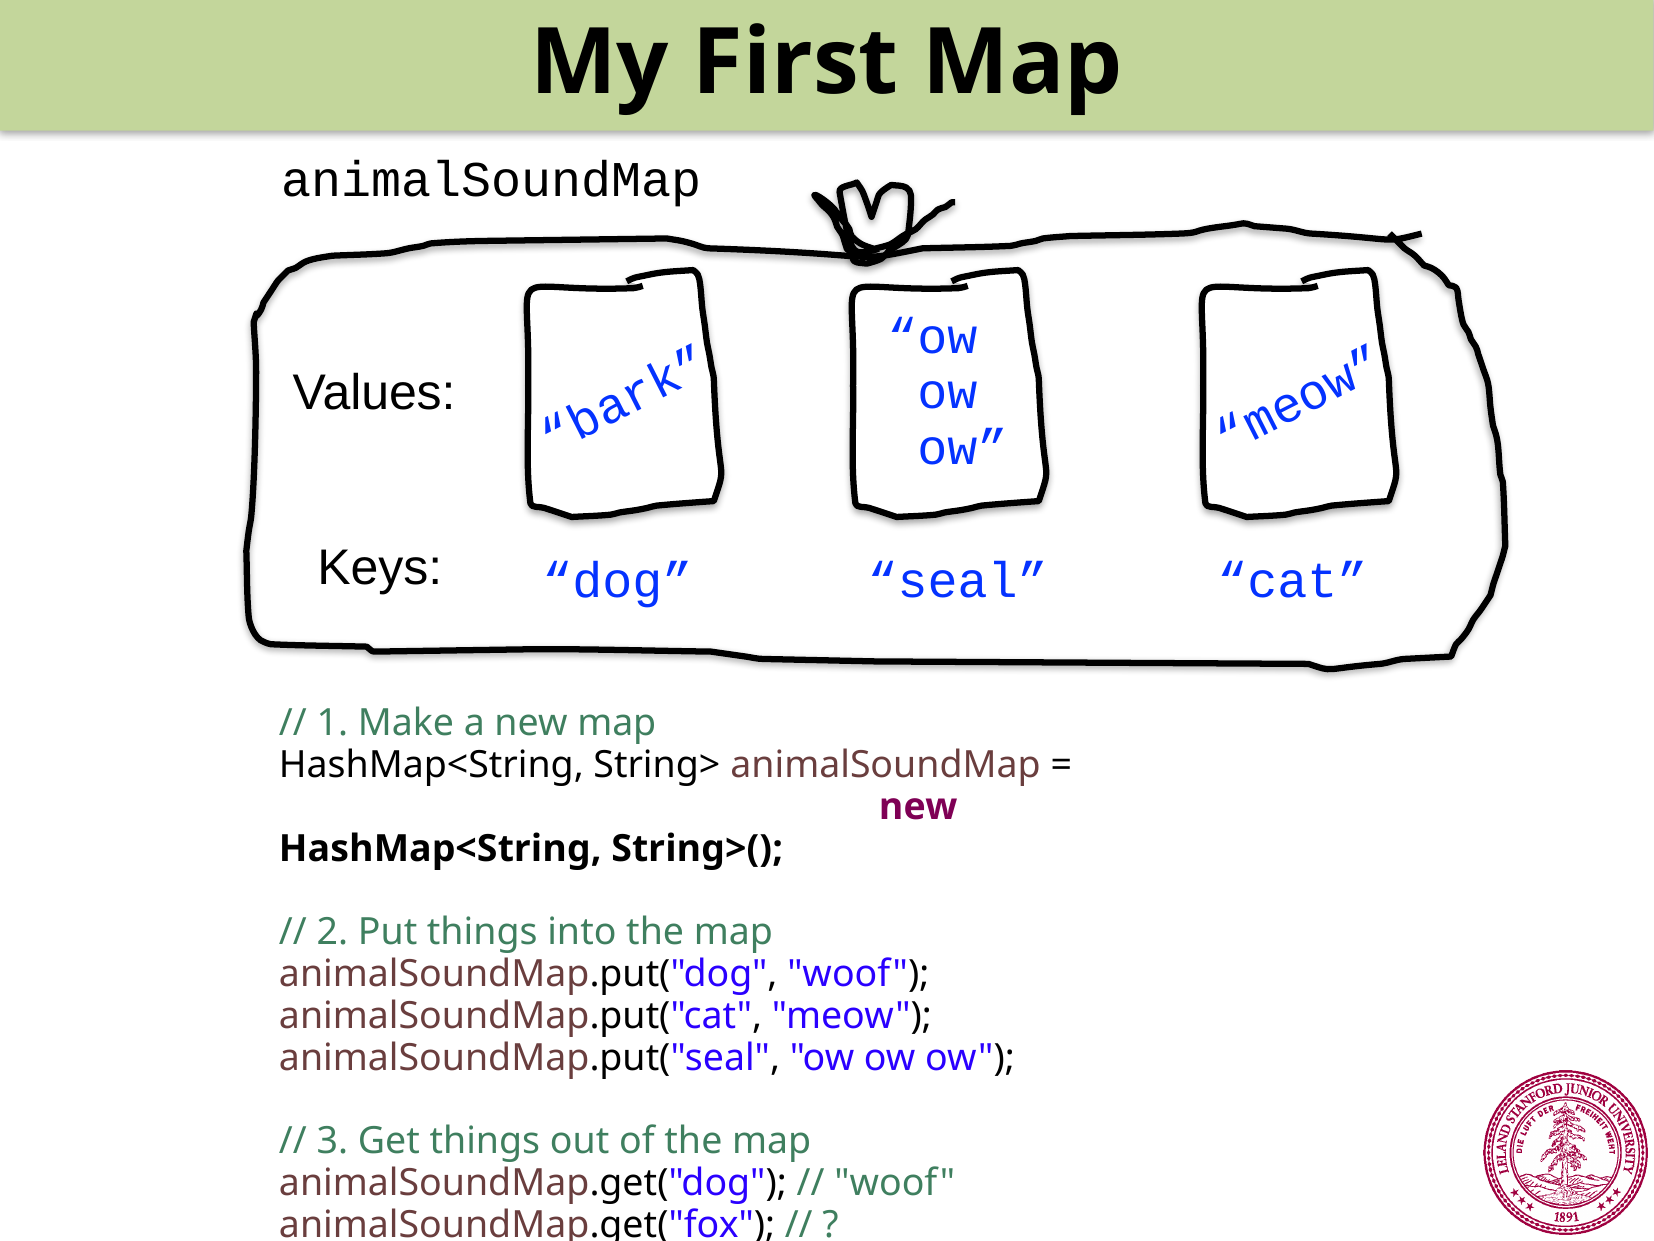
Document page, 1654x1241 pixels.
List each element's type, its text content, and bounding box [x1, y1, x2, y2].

text_box [813, 181, 956, 265]
text_box // 1. Make a new map HashMap<String, String> animalSoundMap = new HashMap<String, String>(); // 2. Put things into the map animalSoundMap.put("dog", "woof"); animalSoundMap.put("cat", "meow"); animalSoundMap.put("seal", "ow ow ow"); // 3. Get things out of the map animalSoundMap.get("dog"); // "woof" animalSoundMap.get("fox"); // ? [264, 695, 1302, 1241]
text_box [245, 222, 1507, 670]
text_box animalSoundMap [266, 144, 716, 216]
text_box My First Map [0, 0, 1654, 134]
picture [1483, 1070, 1648, 1235]
